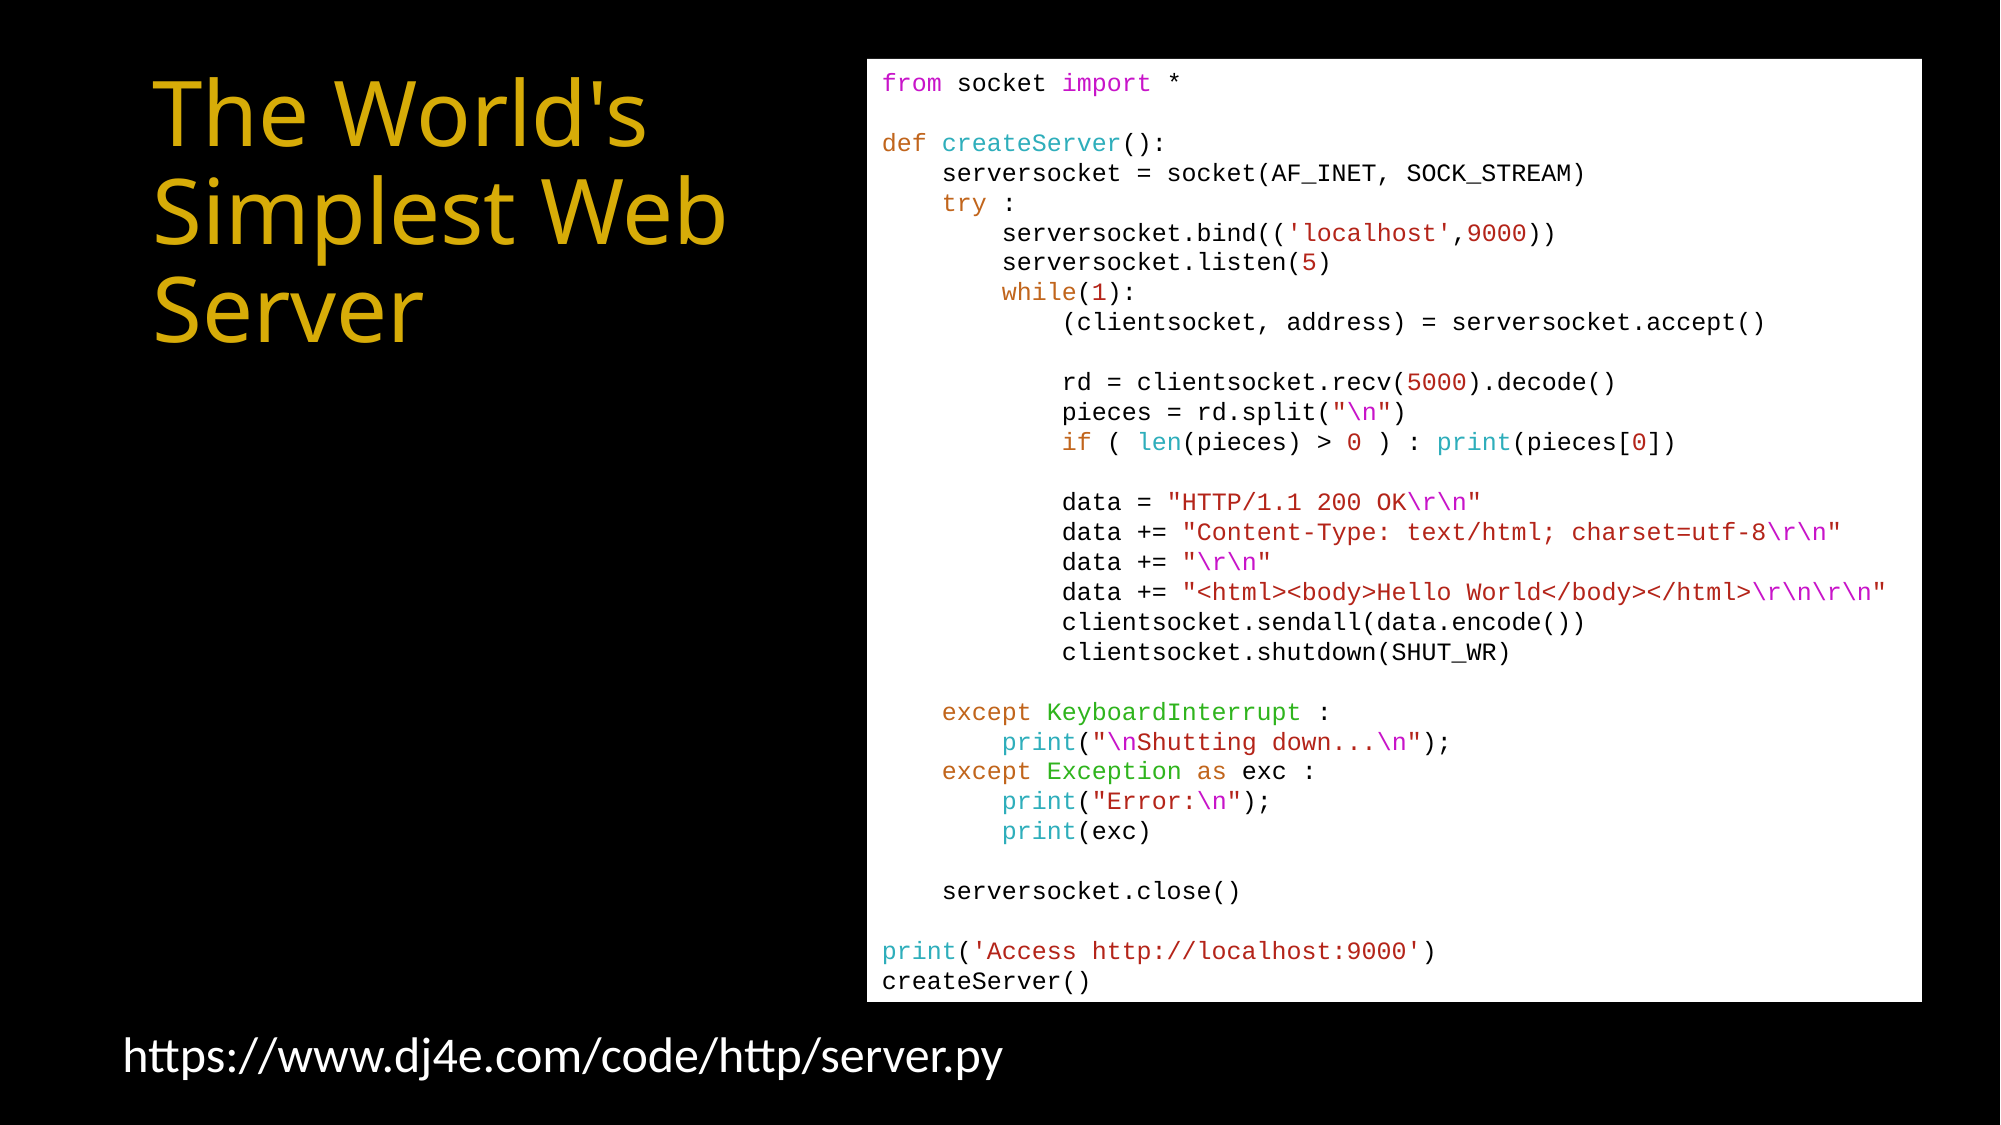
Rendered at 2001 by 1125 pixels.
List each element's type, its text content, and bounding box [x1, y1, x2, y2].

title The World's Simplest Web Server [137, 59, 807, 371]
text_box from socket import * def createServer(): serversocket = socket(AF_INET, SOCK_STREAM) try : serversocket.bind(('localhost',9000)) serversocket.listen(5) while(1): (clientsocket, address) = serversocket.accept() rd = clientsocket.recv(5000).decode() pieces = rd.split("\n") if ( len(pieces) > 0 ) : print(pieces[0]) data = "HTTP/1.1 200 OK\r\n" data += "Content-Type: text/html; charset=utf-8\r\n" data += "\r\n" data += "<html><body>Hello World</body></html>\r\n\r\n" clientsocket.sendall(data.encode()) clientsocket.shutdown(SHUT_WR) except KeyboardInterrupt : print("\nShutting down...\n"); except Exception as exc : print("Error:\n"); print(exc) serversocket.close() print('Access http://localhost:9000') createServer() [867, 58, 1922, 1002]
text_box https://www.dj4e.com/code/http/server.py [107, 1015, 1019, 1091]
